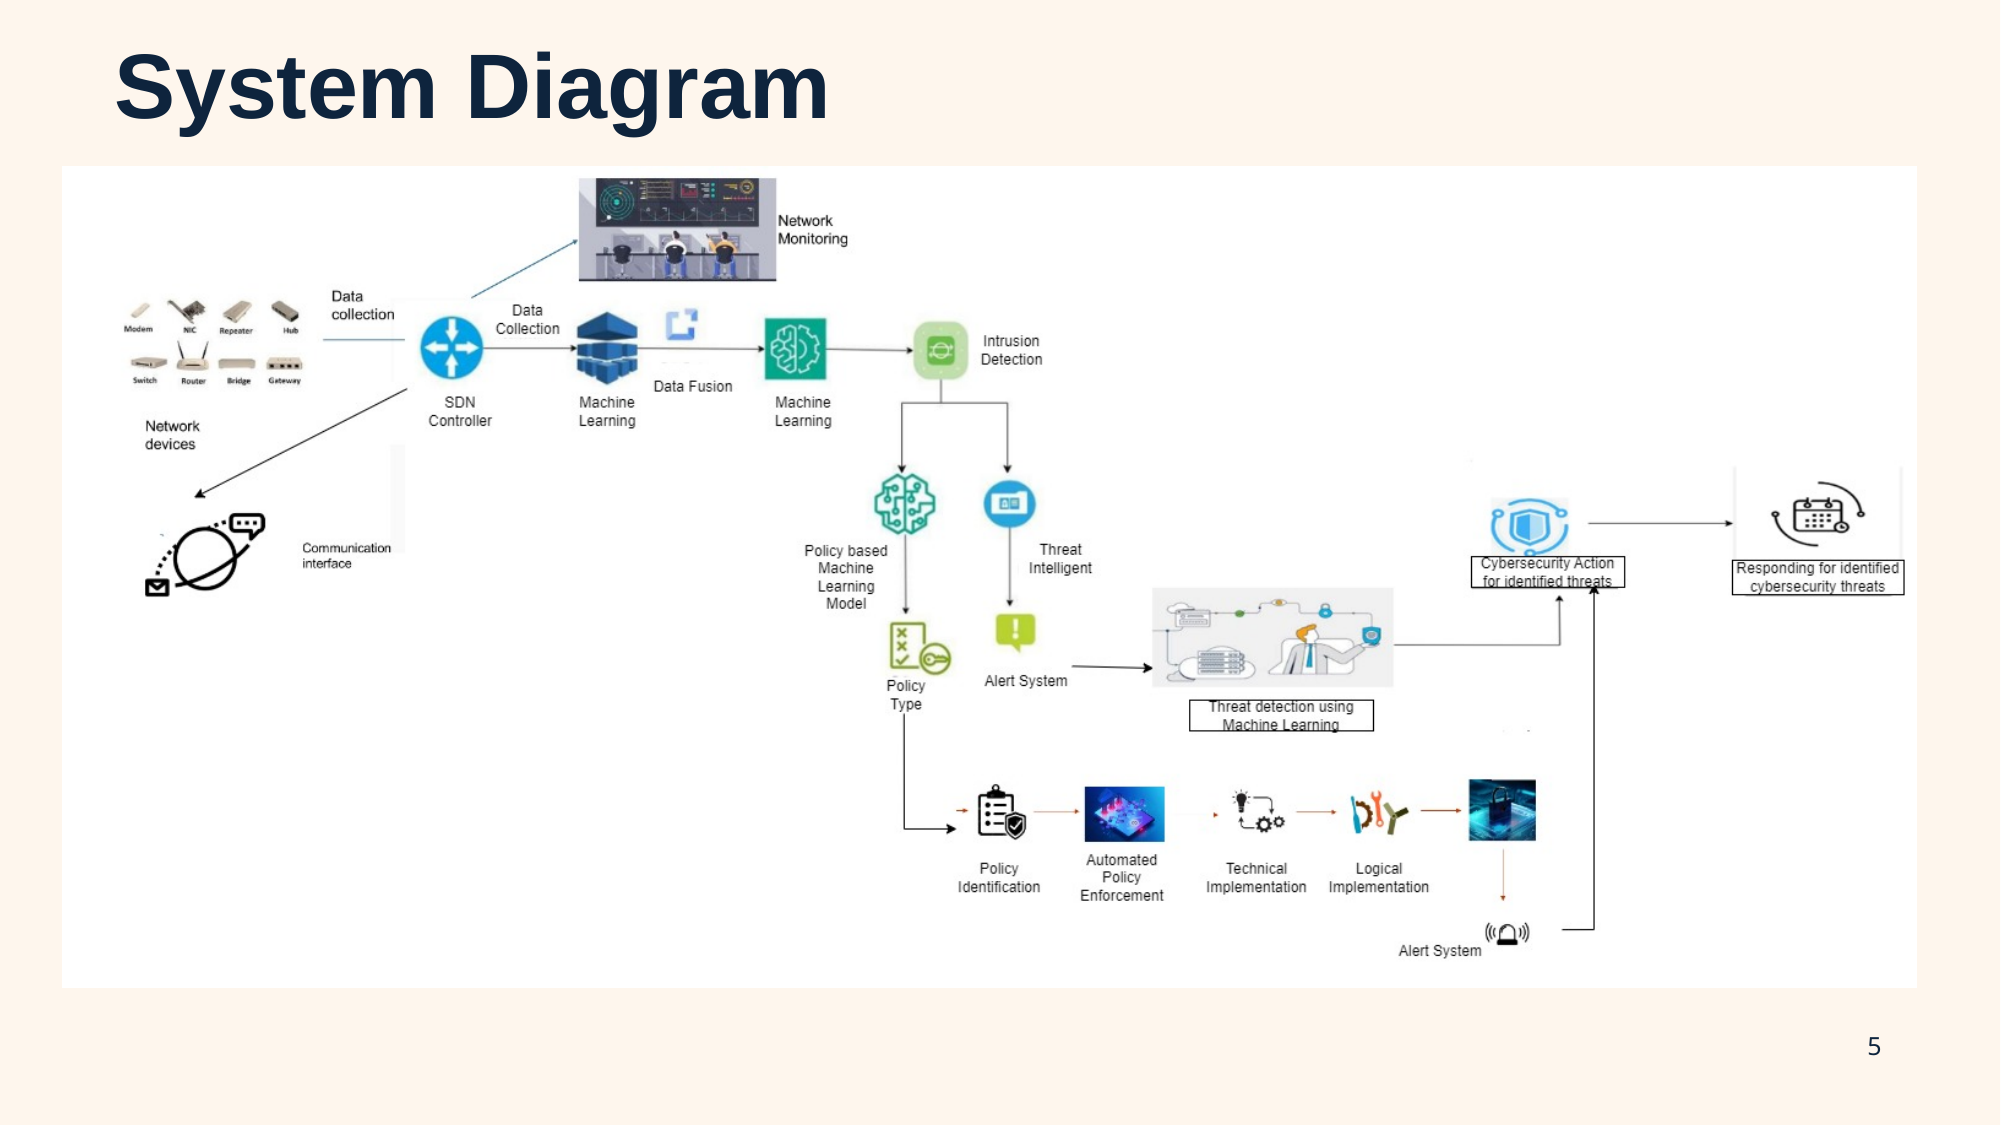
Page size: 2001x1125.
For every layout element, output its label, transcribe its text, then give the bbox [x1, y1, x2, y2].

title System Diagram [112, 24, 835, 164]
picture [62, 166, 1917, 988]
text_box 5 [1861, 1035, 1888, 1066]
